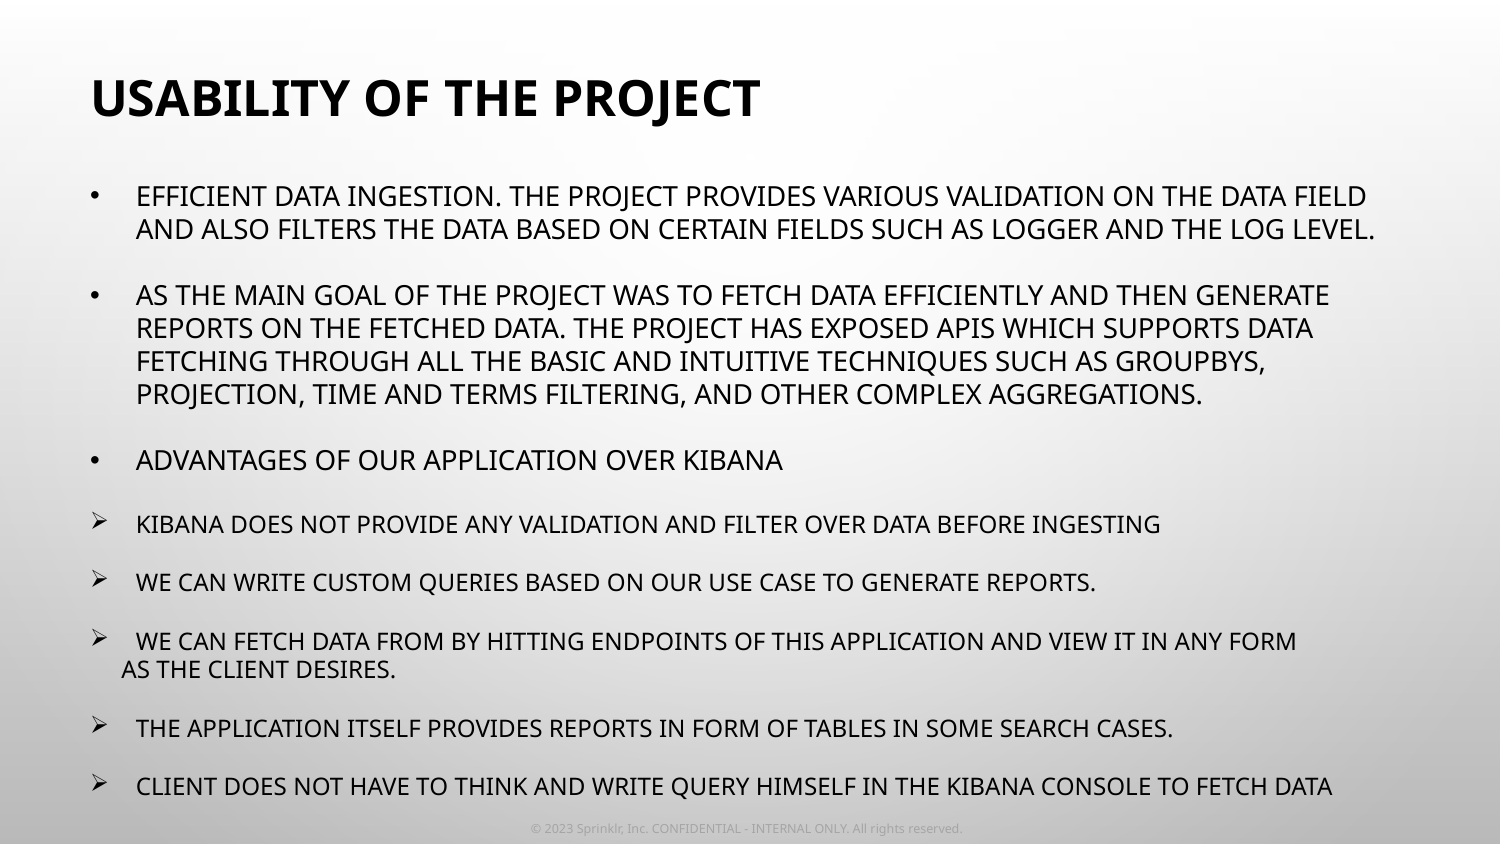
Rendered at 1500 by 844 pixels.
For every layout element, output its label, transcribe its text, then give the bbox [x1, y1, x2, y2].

title Usability of the Project [75, 53, 1425, 140]
list Efficient Data ingestion. The project provides various validation on the data field and also filters the data based on certain fields such as Logger and the Log Level. As the main goal of the project was to fetch data efficiently and then generate reports on the fetched data. The project has exposed APIs which supports data fetching through all the basic and intuitive techniques such as groupBys, projection, Time and terms filtering, and other complex aggregations. Advantages of our Application over Kibana Kibana does not provide any validation and filter over data before ingesting We can write custom queries based on our use case to generate reports. We can fetch data from by hitting endpoints of this application and view it in any form as the client desires. The application itself provides reports in form of tables in some search cases. Client does not have to think and write query himself in the Kibana console to fetch data [75, 171, 1445, 814]
text_box © 2023 Sprinklr, Inc. CONFIDENTIAL - INTERNAL ONLY. All rights reserved. [474, 813, 1026, 844]
picture [0, 0, 1500, 844]
